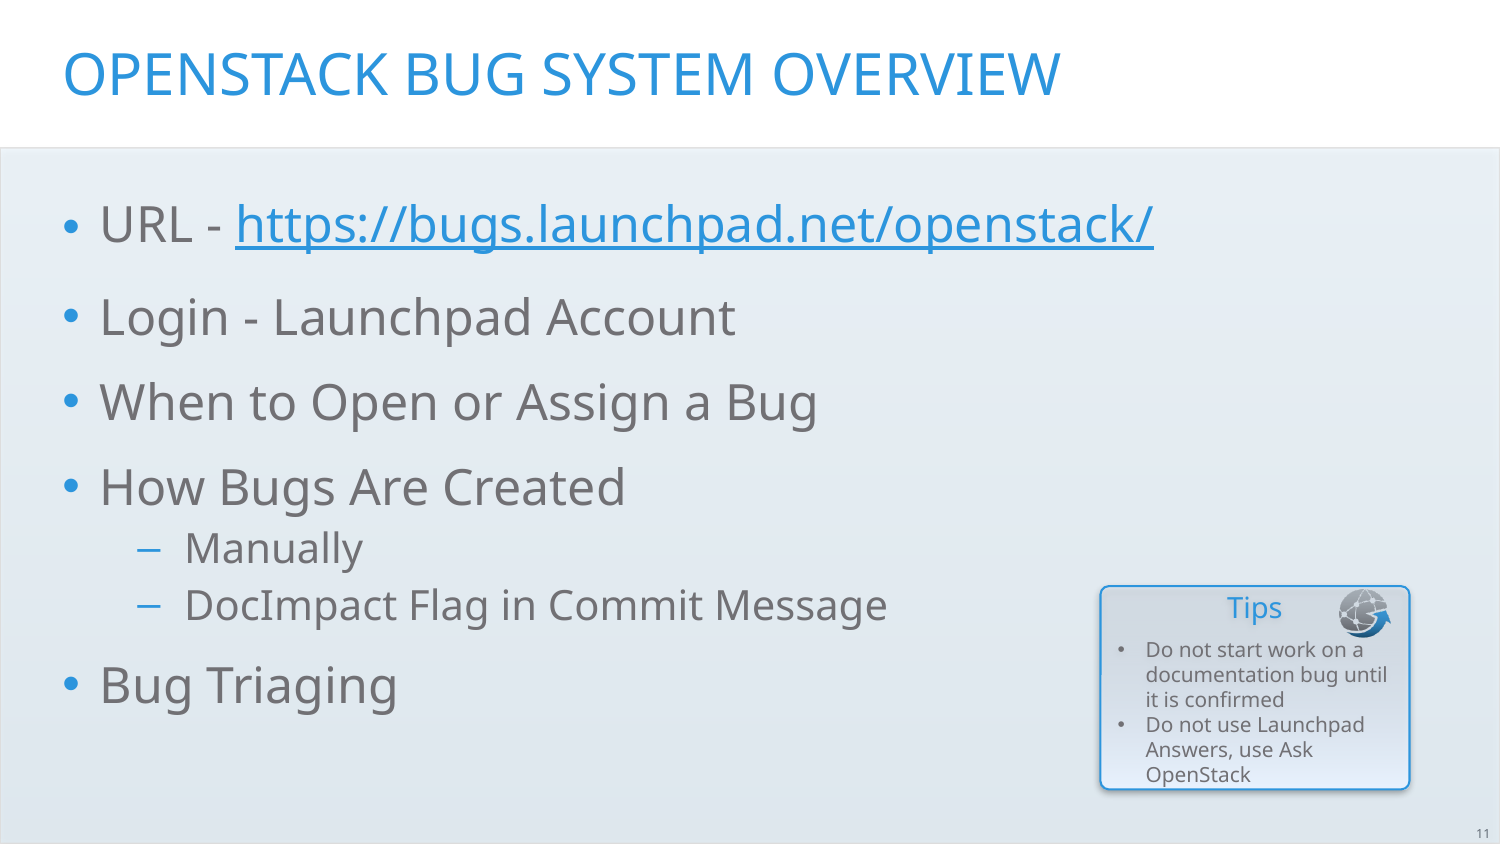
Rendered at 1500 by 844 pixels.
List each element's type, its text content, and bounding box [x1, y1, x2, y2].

text_box [0, 147, 1500, 844]
title Openstack bug system overview [62, 37, 1450, 108]
list URL - https://bugs.launchpad.net/openstack/ Login - Launchpad Account When to Open or Assign a Bug How Bugs Are Created Manually DocImpact Flag in Commit Message Bug Triaging [62, 192, 1450, 724]
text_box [1100, 585, 1410, 790]
